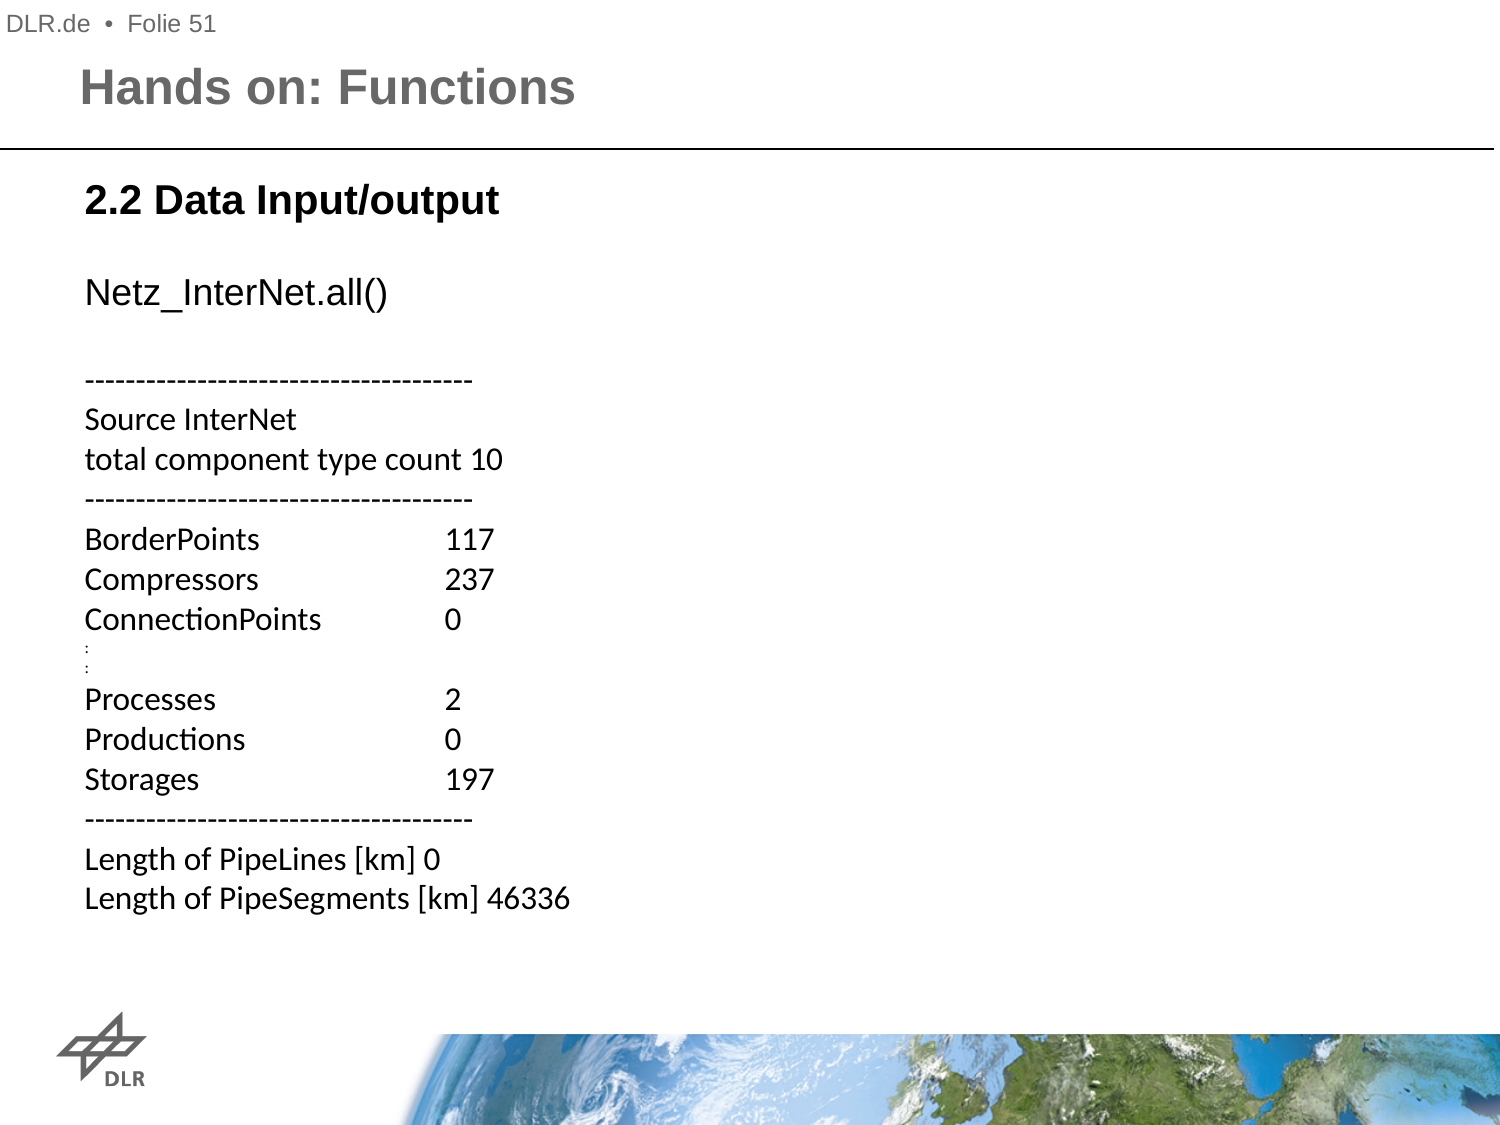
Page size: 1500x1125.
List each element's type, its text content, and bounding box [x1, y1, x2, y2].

picture [0, 1007, 1500, 1125]
text_box 2.2 Data Input/output Netz_InterNet.all() -------------------------------------- Source InterNet total component type count 10 -------------------------------------- BorderPoints 117 Compressors 237 ConnectionPoints 0 : : Processes 2 Productions 0 Storages 197 -------------------------------------- Length of PipeLines [km] 0 Length of PipeSegments [km] 46336 [84, 172, 1459, 917]
slide_number DLR.de • Folie 51 [5, 7, 263, 30]
text_box Hands on: Functions [79, 54, 1421, 138]
